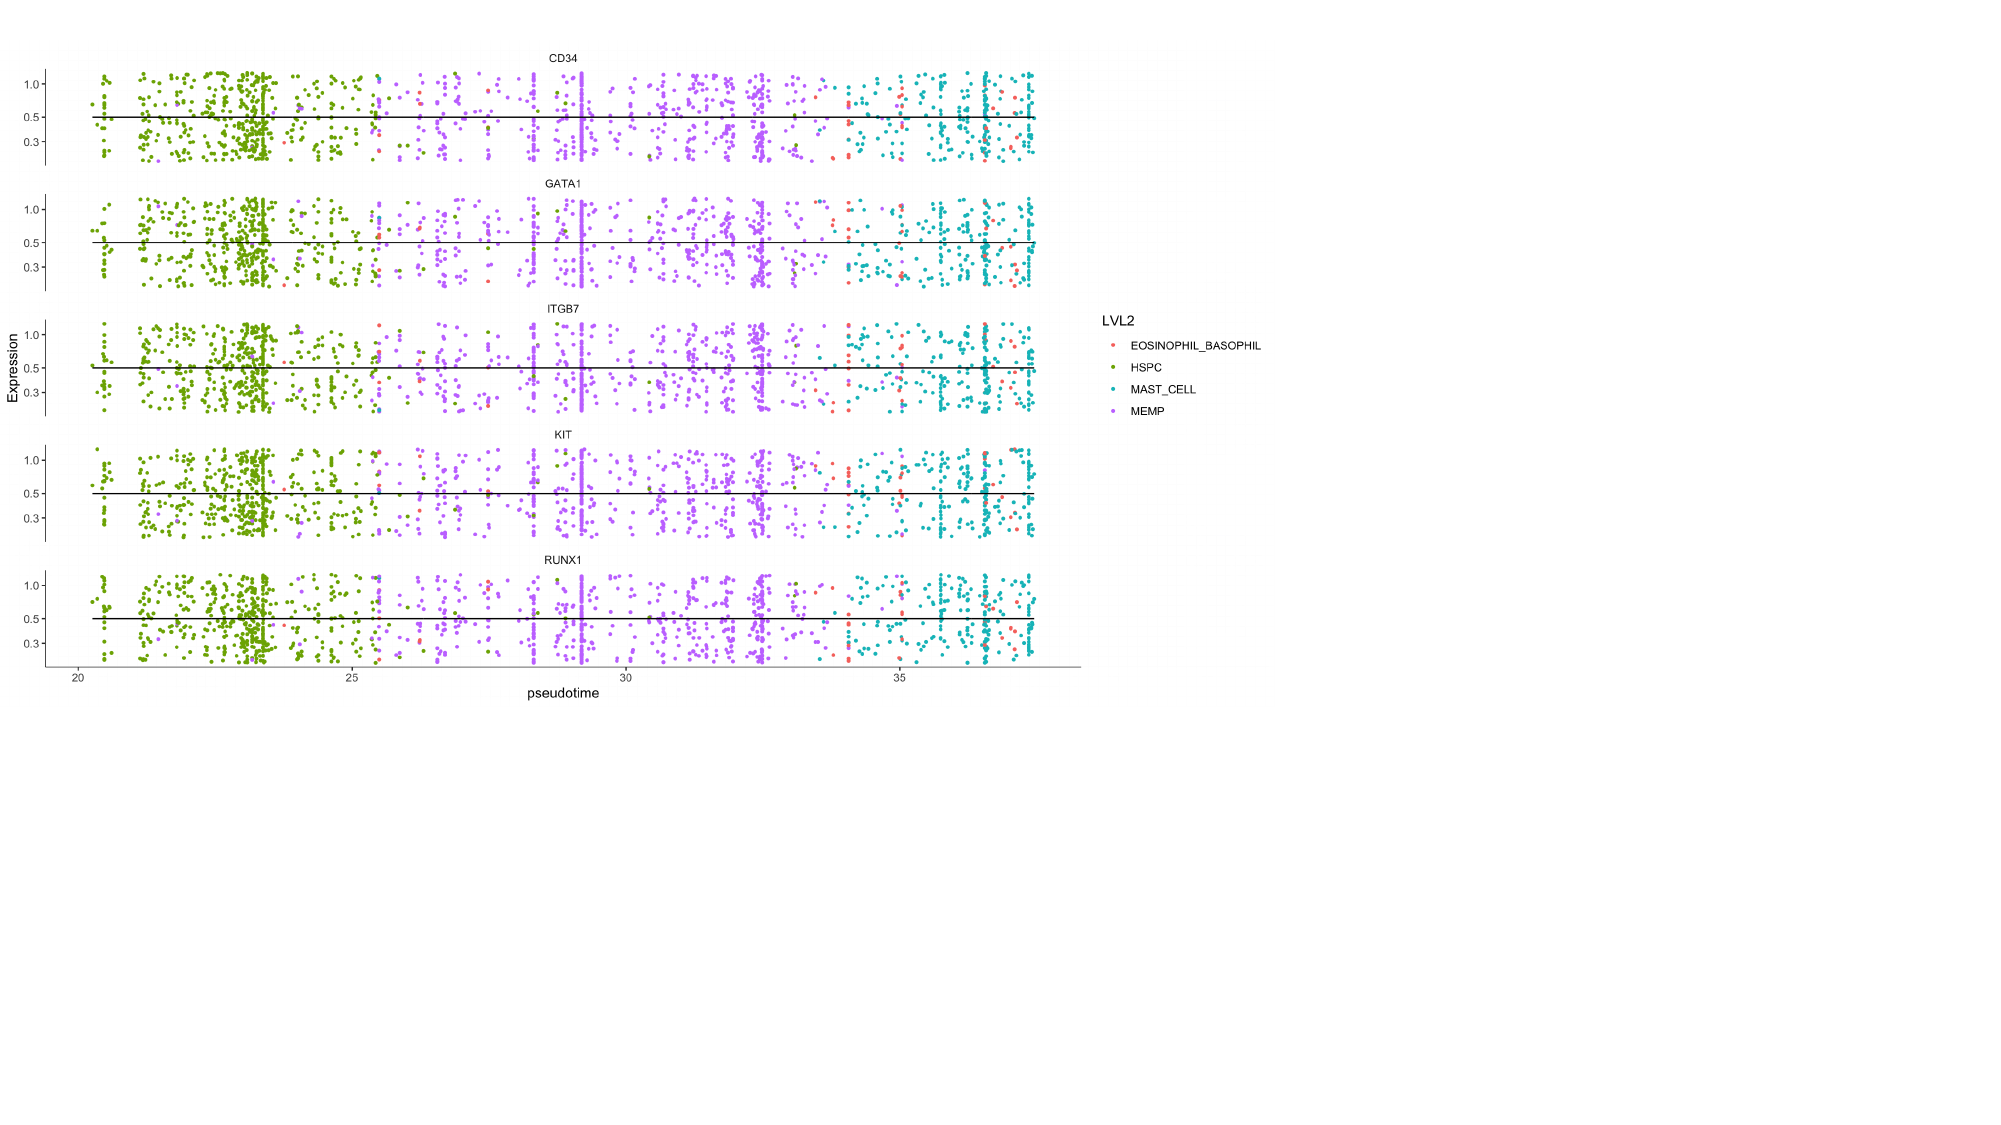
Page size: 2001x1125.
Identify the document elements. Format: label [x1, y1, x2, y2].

picture [0, 39, 1276, 707]
